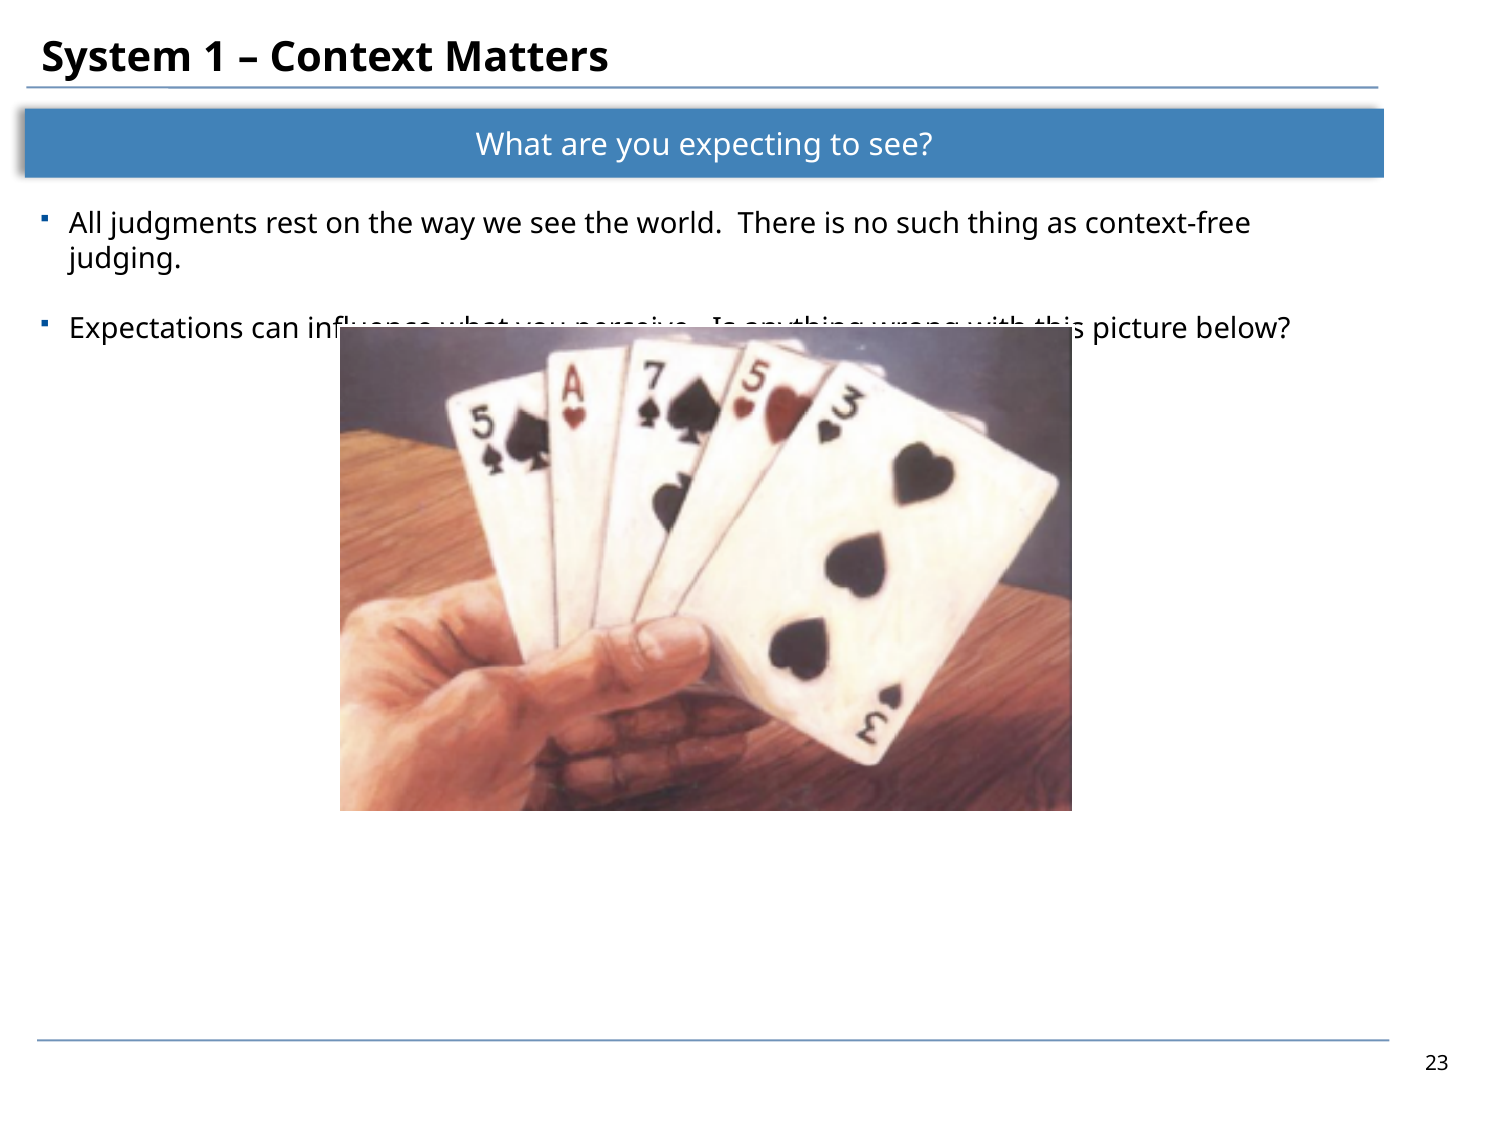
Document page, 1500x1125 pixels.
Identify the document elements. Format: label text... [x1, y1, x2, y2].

list What are you expecting to see? [24, 108, 1384, 178]
list All judgments rest on the way we see the world. There is no such thing as context-free judging. Expectations can influence what you perceive. Is anything wrong with this picture below? [24, 196, 1375, 987]
title System 1 – Context Matters [26, 22, 1474, 85]
picture [337, 324, 1076, 813]
